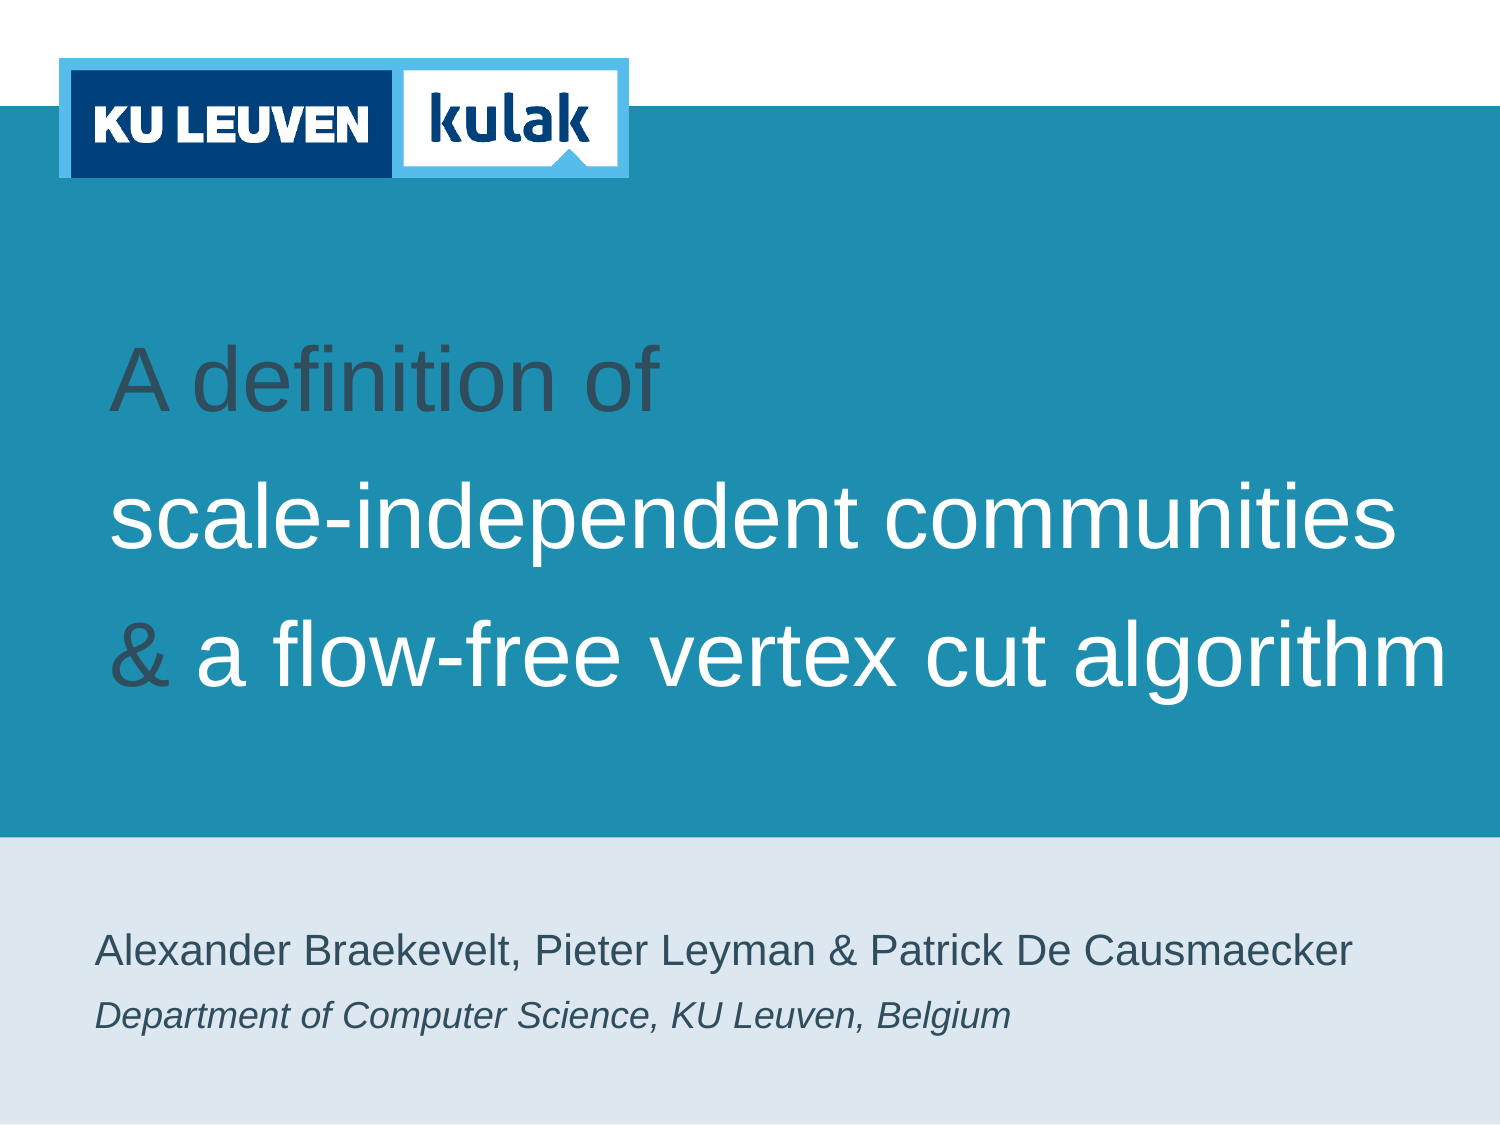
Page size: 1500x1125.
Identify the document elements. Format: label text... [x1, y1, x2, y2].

title A definition of scale-independent communities & a flow-free vertex cut algorithm [94, 177, 1500, 820]
subtitle Alexander Braekevelt, Pieter Leyman & Patrick De Causmaecker Department of Computer Science, KU Leuven, Belgium [94, 884, 1422, 1063]
picture [59, 58, 629, 178]
